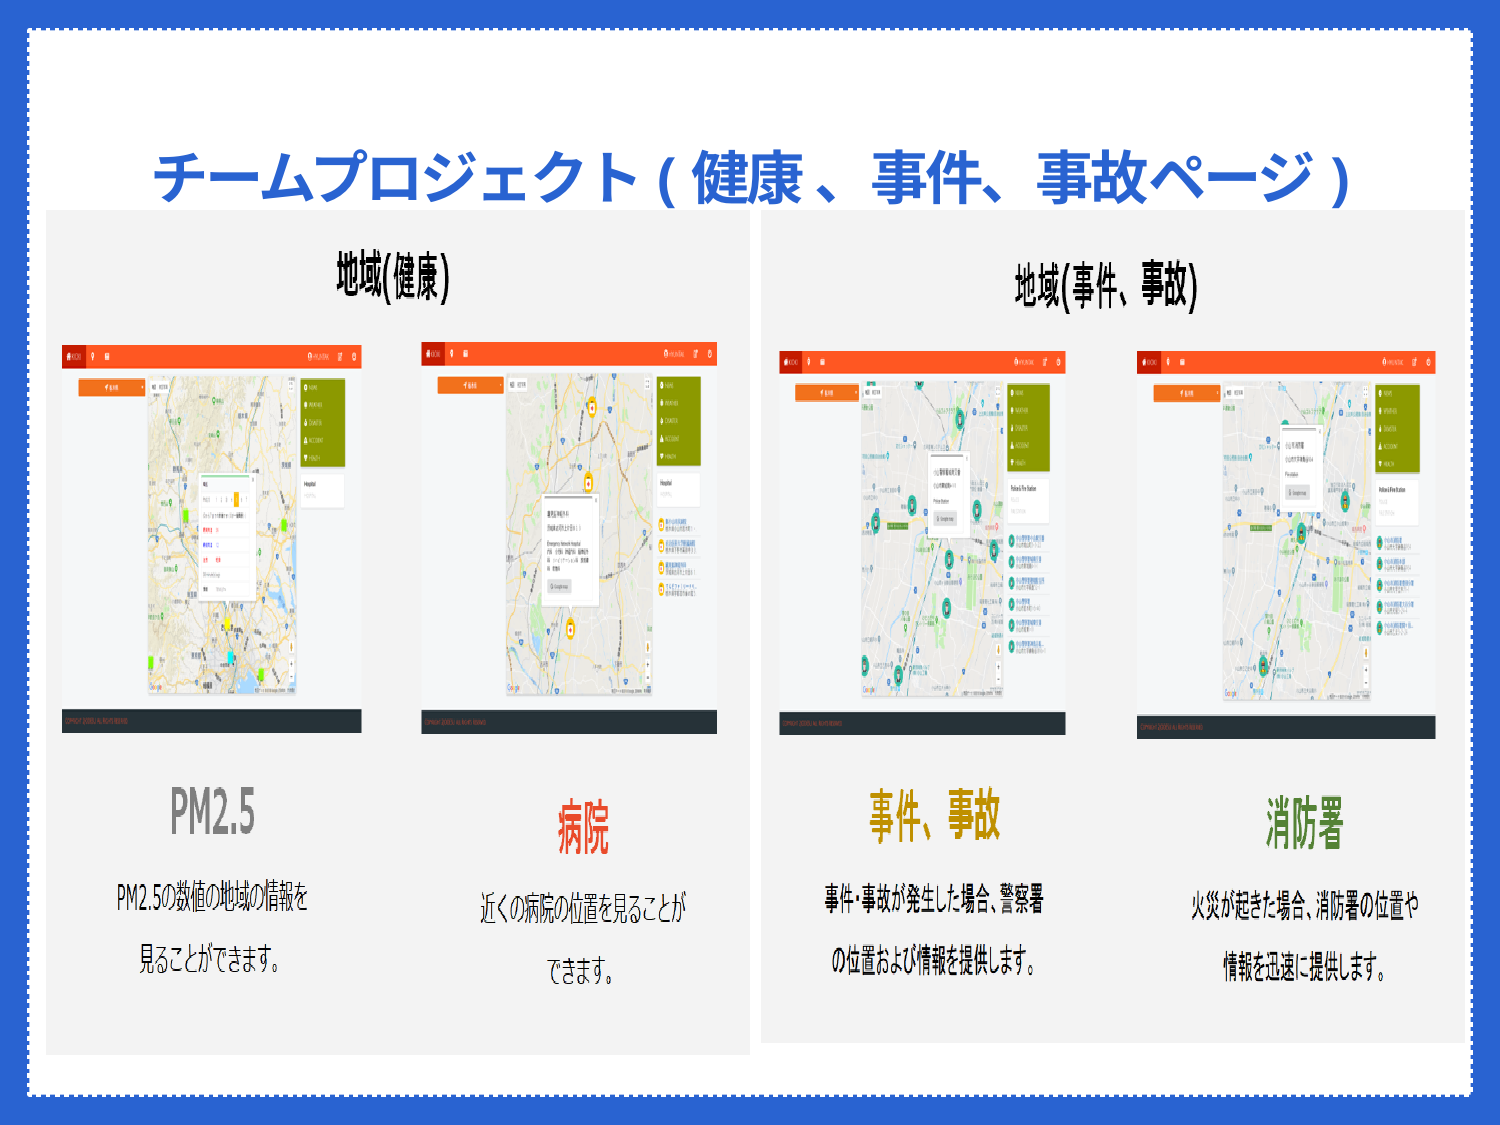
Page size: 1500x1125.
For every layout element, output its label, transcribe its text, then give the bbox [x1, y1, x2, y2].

title チームプロジェクト(健康 、事件、事故ページ) [112, 81, 1388, 218]
text_box [27, 28, 1473, 1097]
picture [761, 210, 1465, 1044]
picture [46, 210, 751, 1055]
